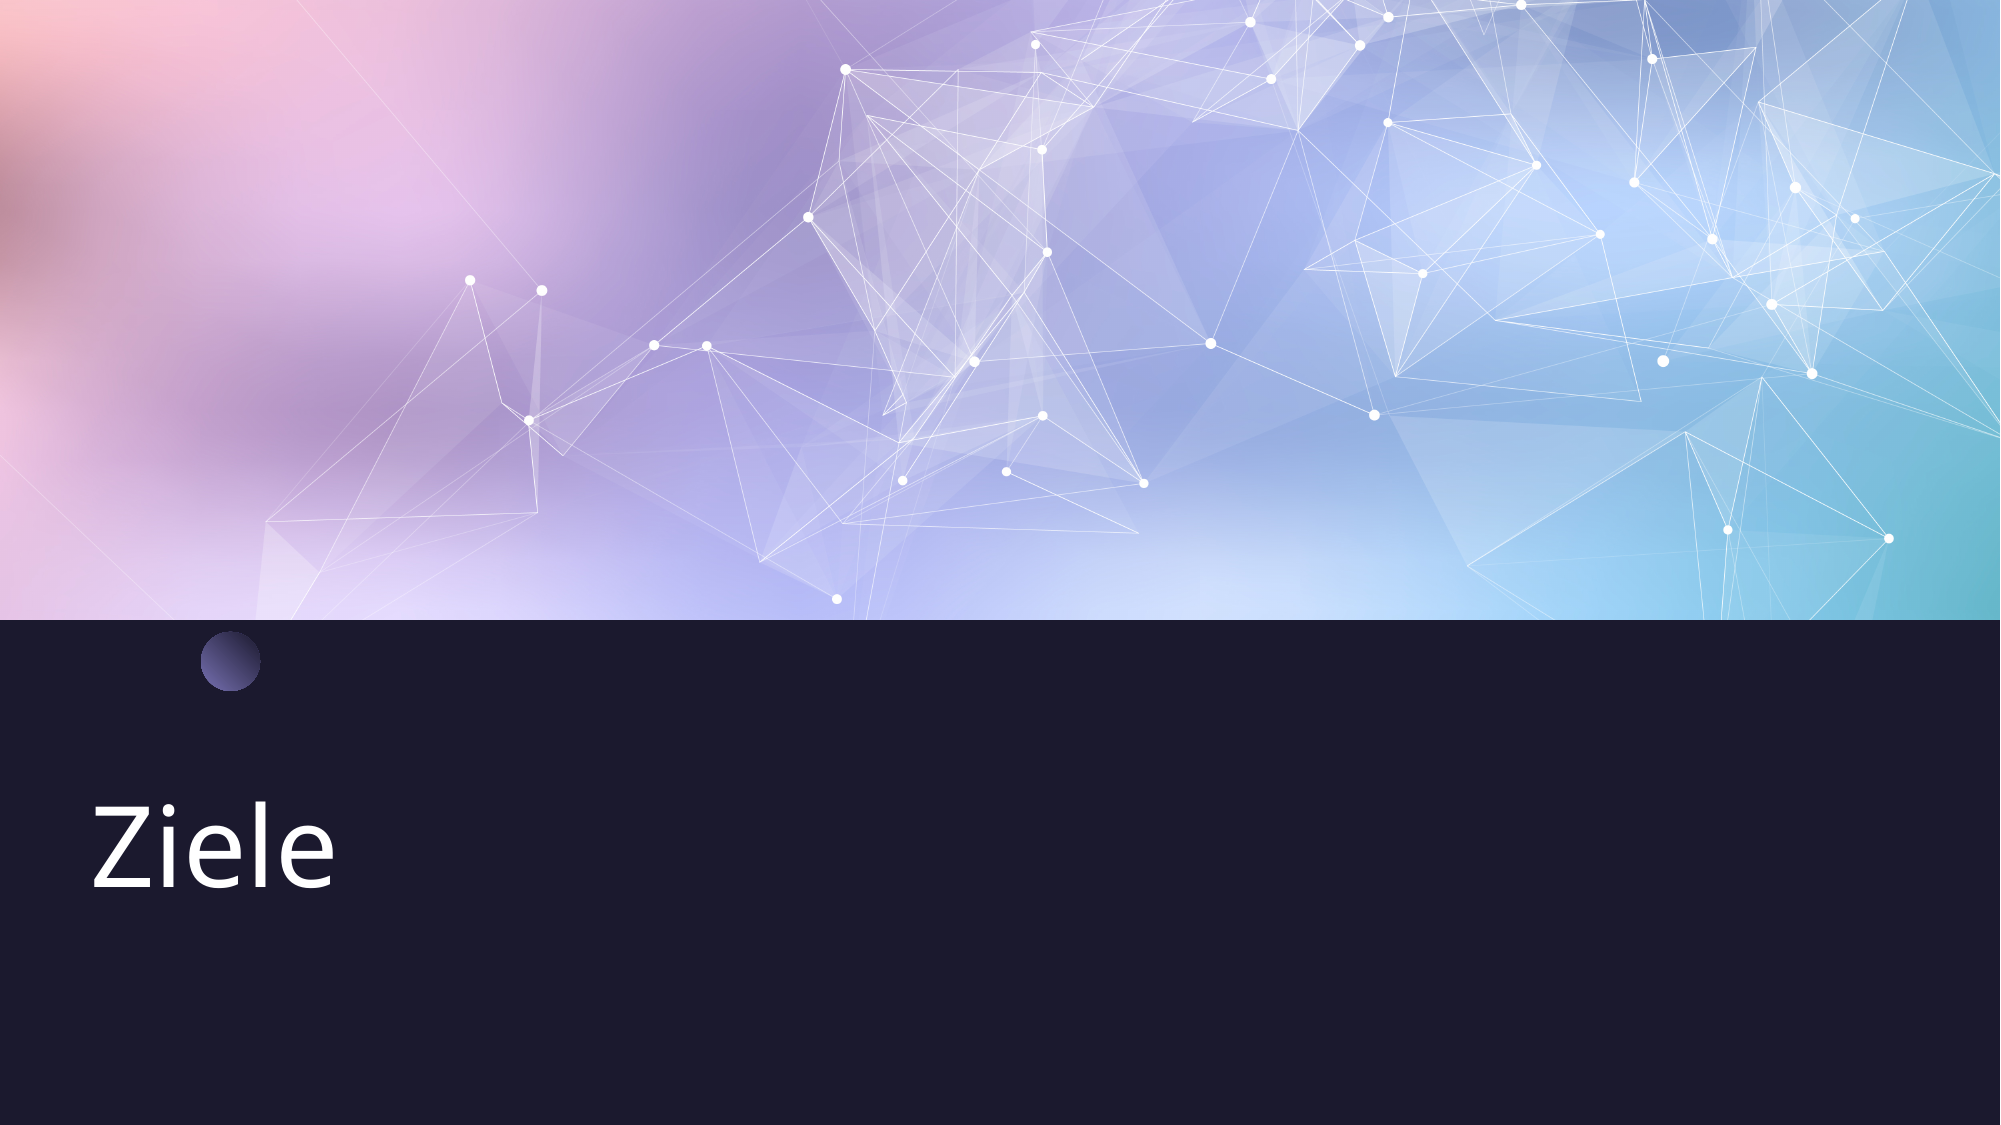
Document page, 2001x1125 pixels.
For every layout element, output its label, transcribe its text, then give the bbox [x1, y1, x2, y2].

title Ziele [90, 663, 1914, 1039]
picture [0, 0, 2000, 620]
